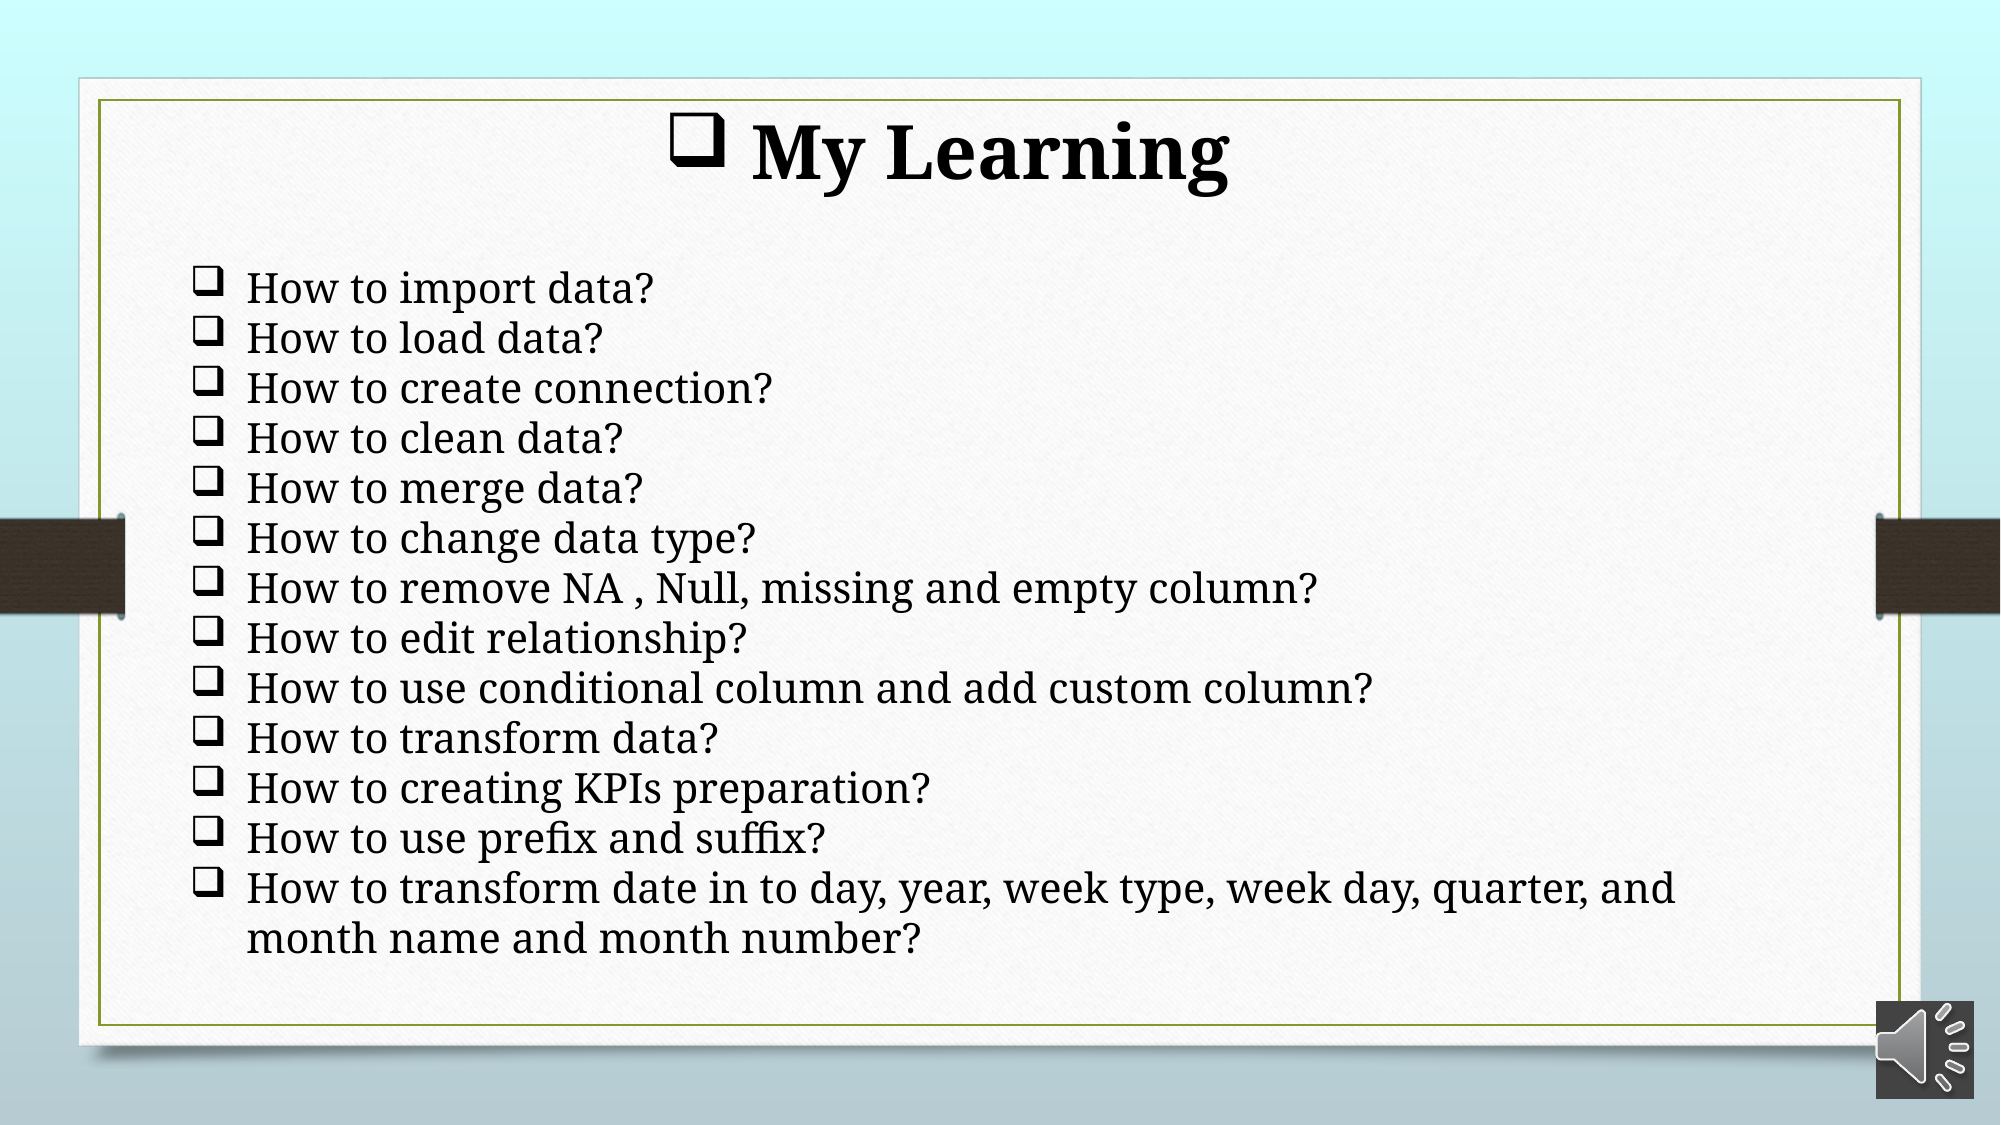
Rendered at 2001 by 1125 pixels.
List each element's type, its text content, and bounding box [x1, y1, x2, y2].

picture [0, 0, 2001, 1125]
text_box My Learning [616, 97, 1298, 202]
text_box How to import data? How to load data? How to create connection? How to clean data? How to merge data? How to change data type? How to remove NA , Null, missing and empty column? How to edit relationship? How to use conditional column and add custom column? How to transform data? How to creating KPIs preparation? How to use prefix and suffix? How to transform date in to day, year, week type, week day, quarter, and month name and month number? [175, 254, 1740, 1060]
